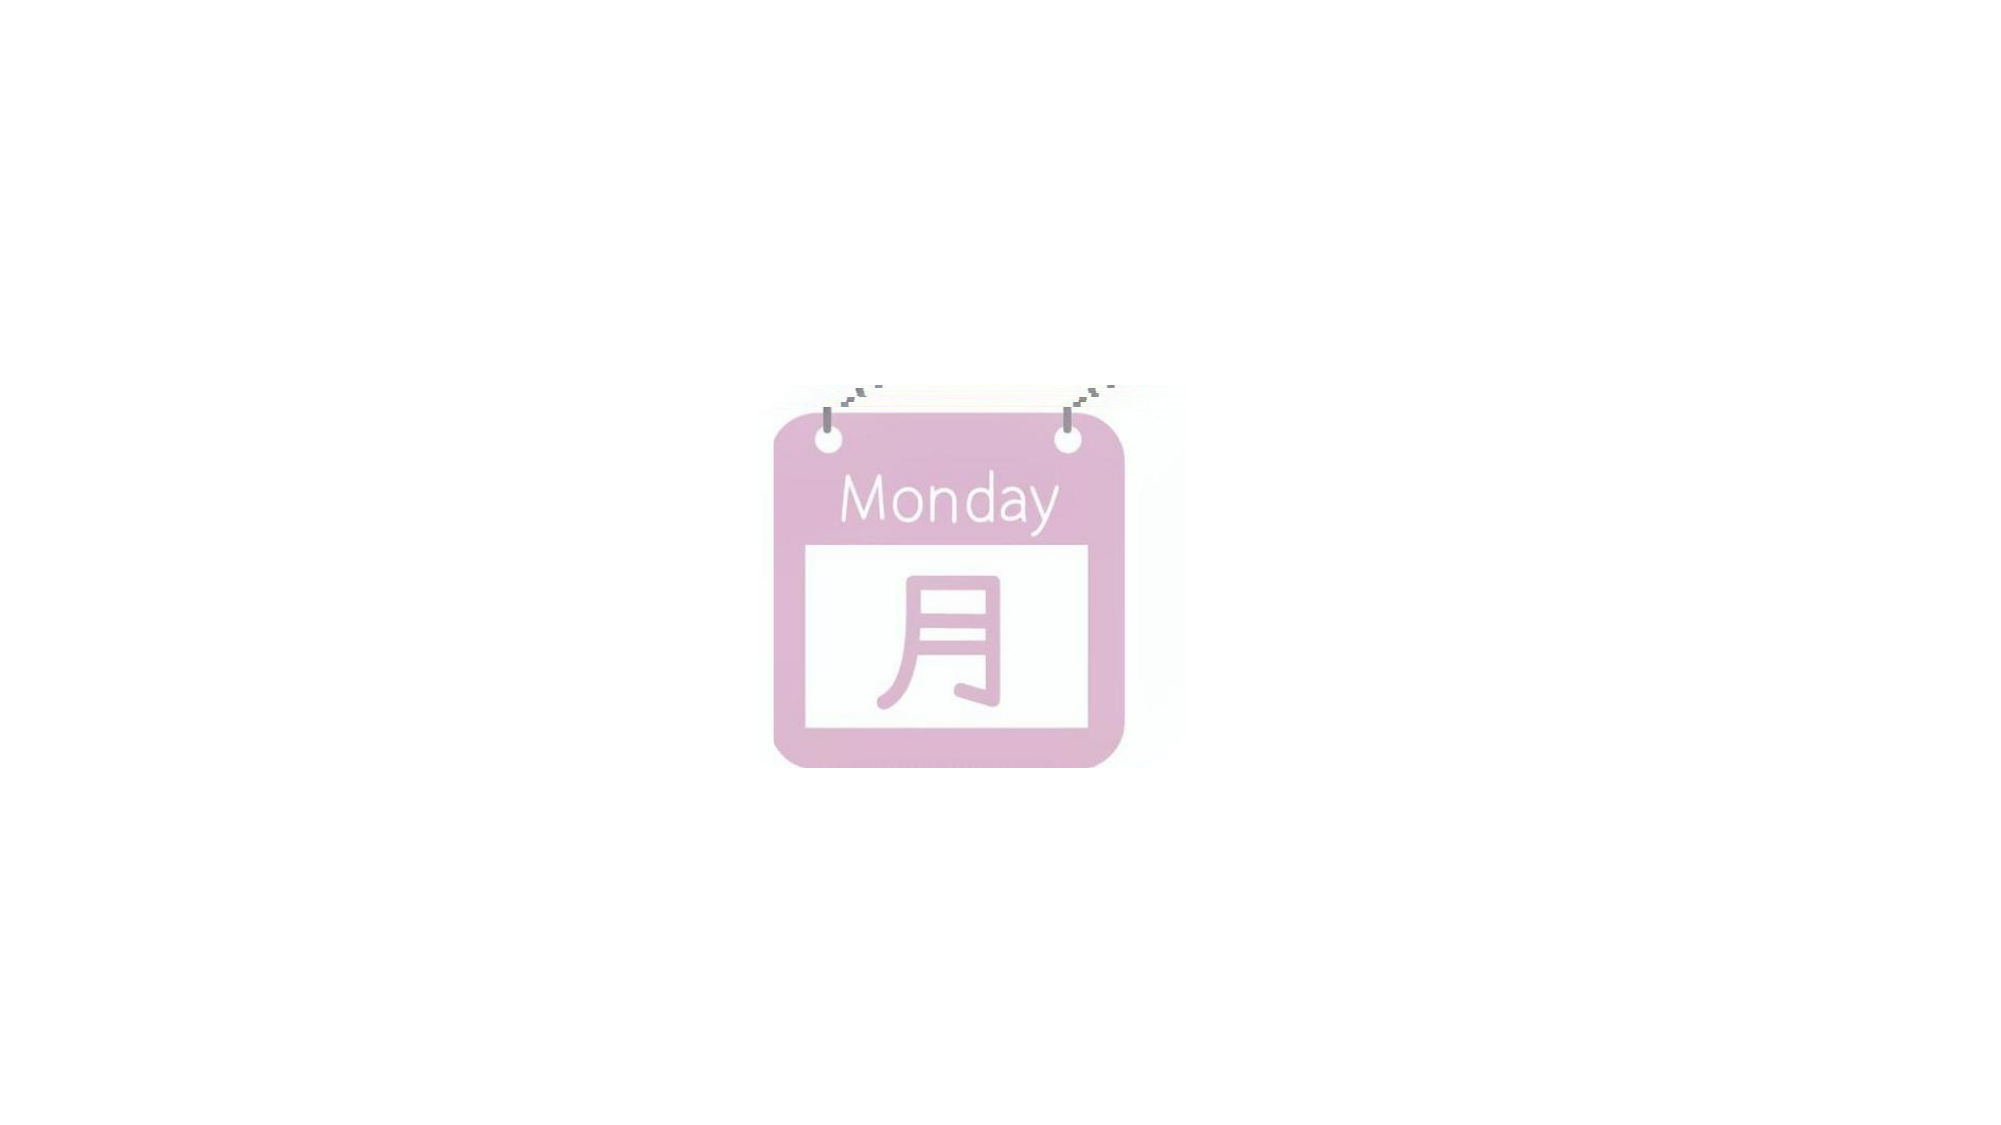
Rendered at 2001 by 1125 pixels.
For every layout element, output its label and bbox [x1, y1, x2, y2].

picture [757, 385, 1186, 768]
